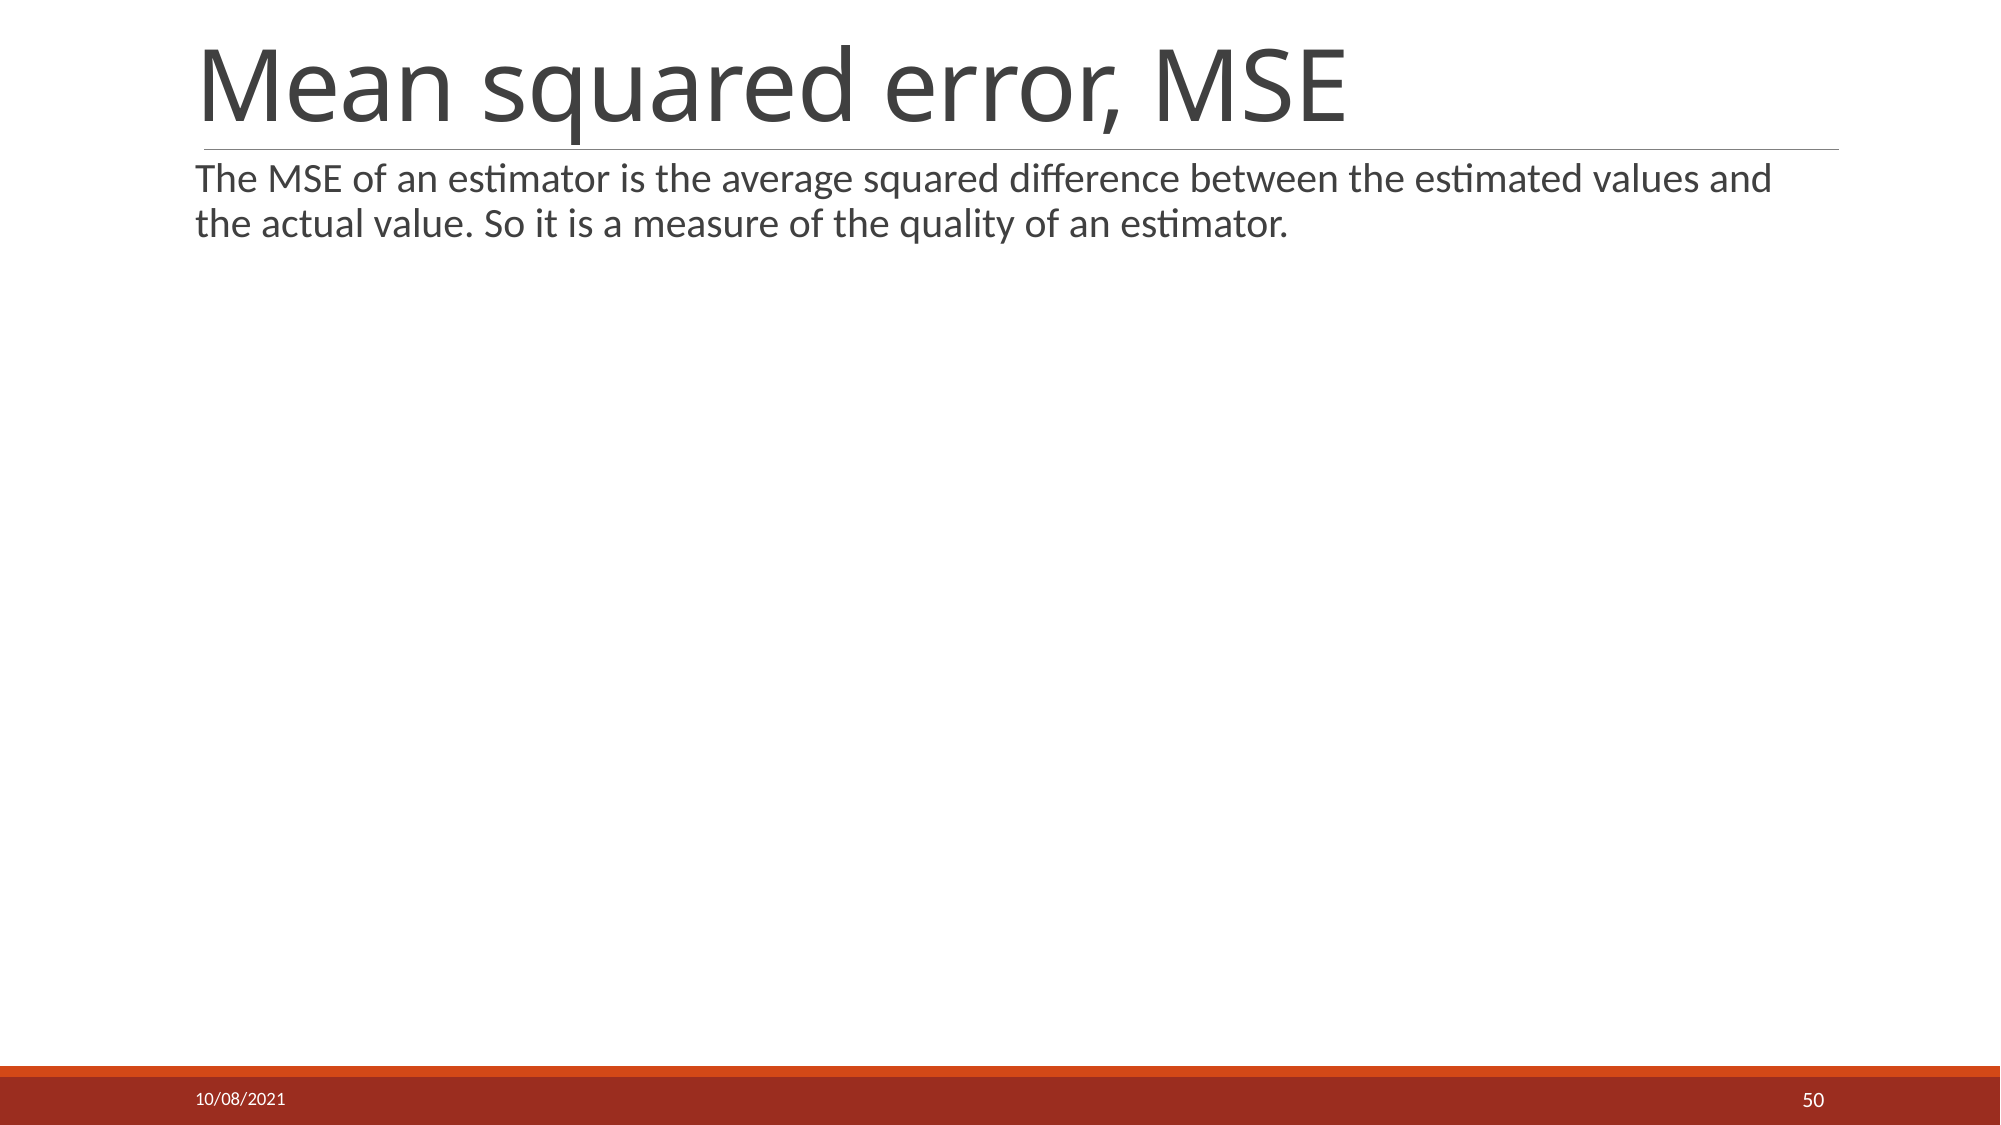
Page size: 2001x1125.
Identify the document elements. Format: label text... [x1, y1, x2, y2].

slide_number 50 [1624, 1077, 1840, 1120]
title Mean squared error, MSE [180, 0, 1830, 149]
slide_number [180, 1077, 586, 1120]
list The MSE of an estimator is the average squared difference between the estimated values and the actual value. So it is a measure of the quality of an estimator. [180, 149, 1830, 963]
